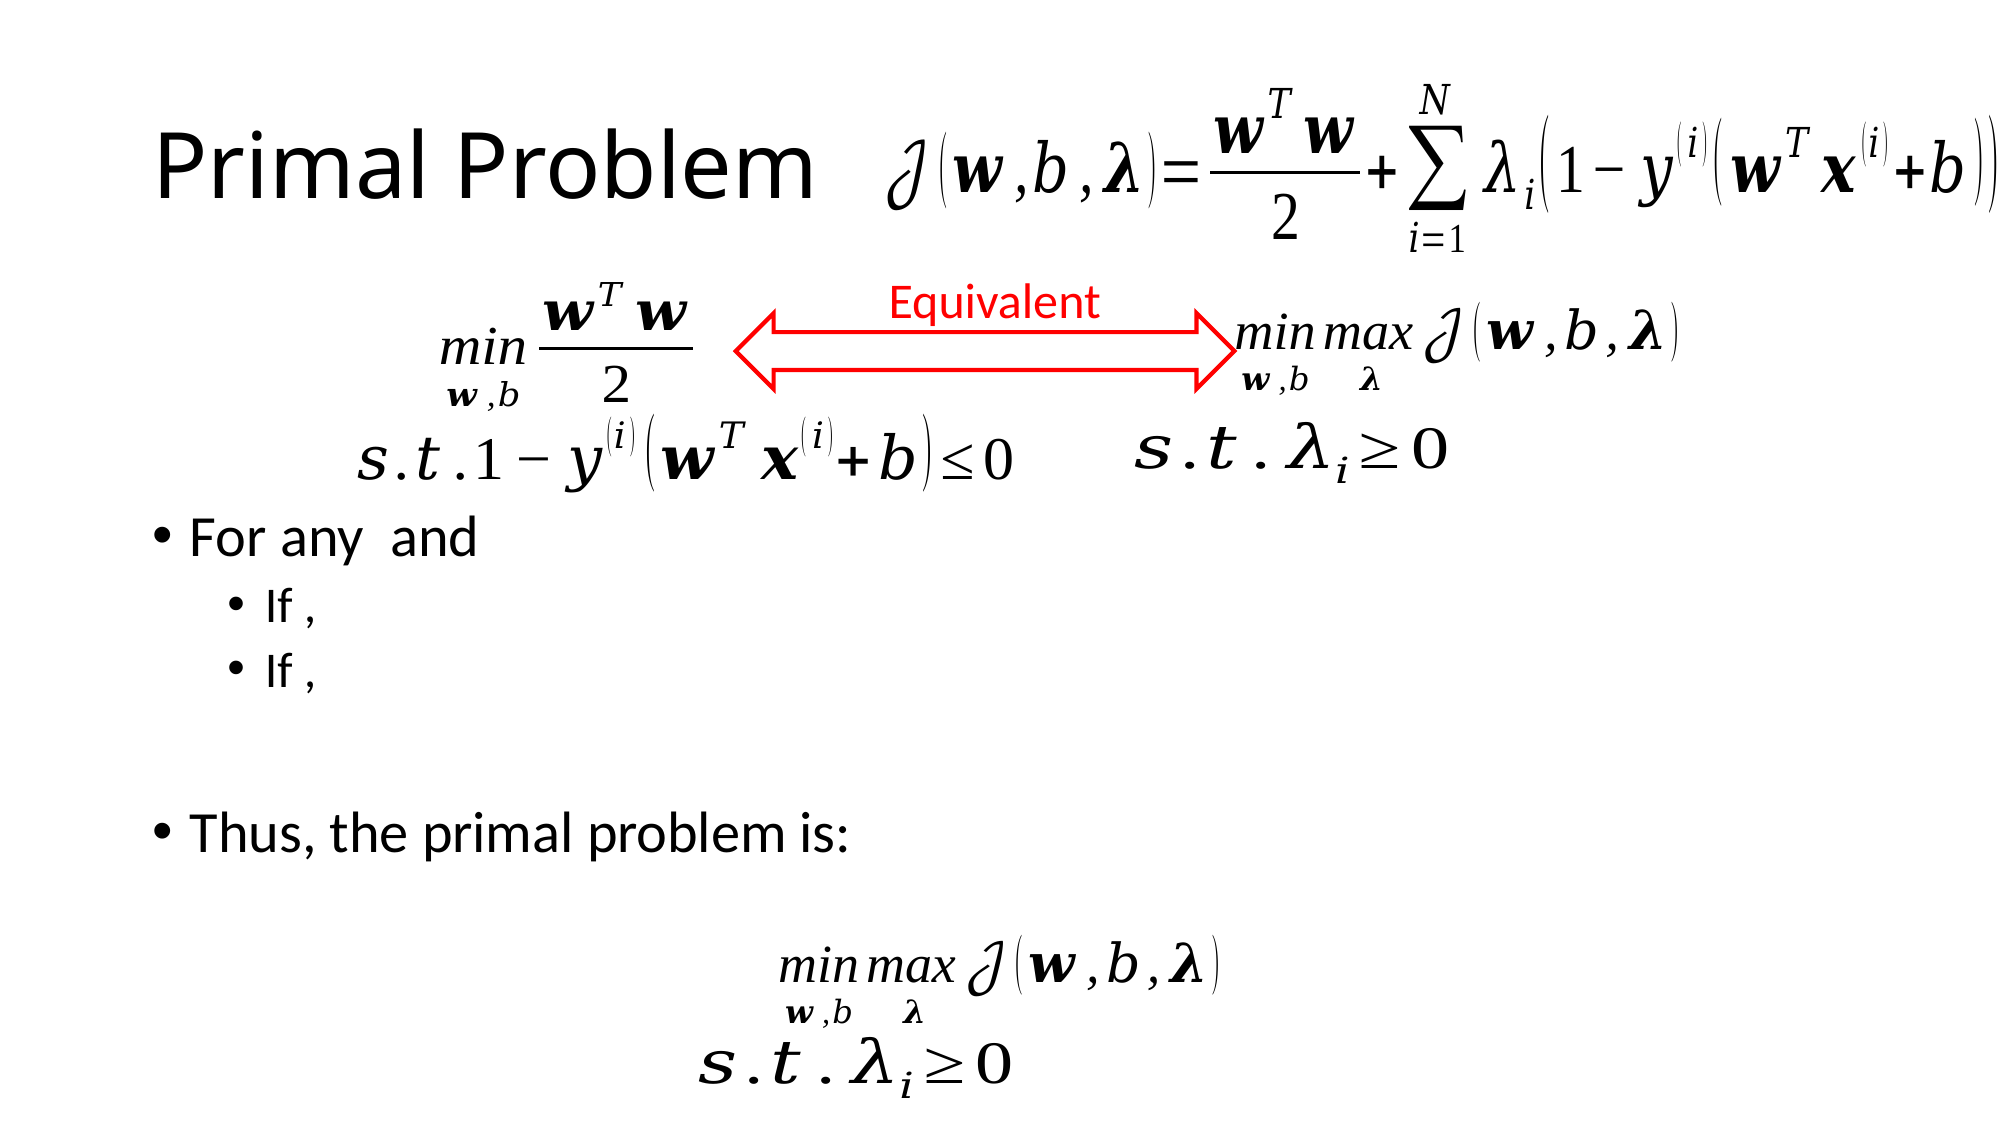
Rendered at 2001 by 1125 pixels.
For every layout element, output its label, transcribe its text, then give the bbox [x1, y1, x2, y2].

text_box Equivalent [859, 261, 1130, 337]
text_box [734, 310, 1236, 392]
title Primal Problem [137, 59, 1863, 278]
